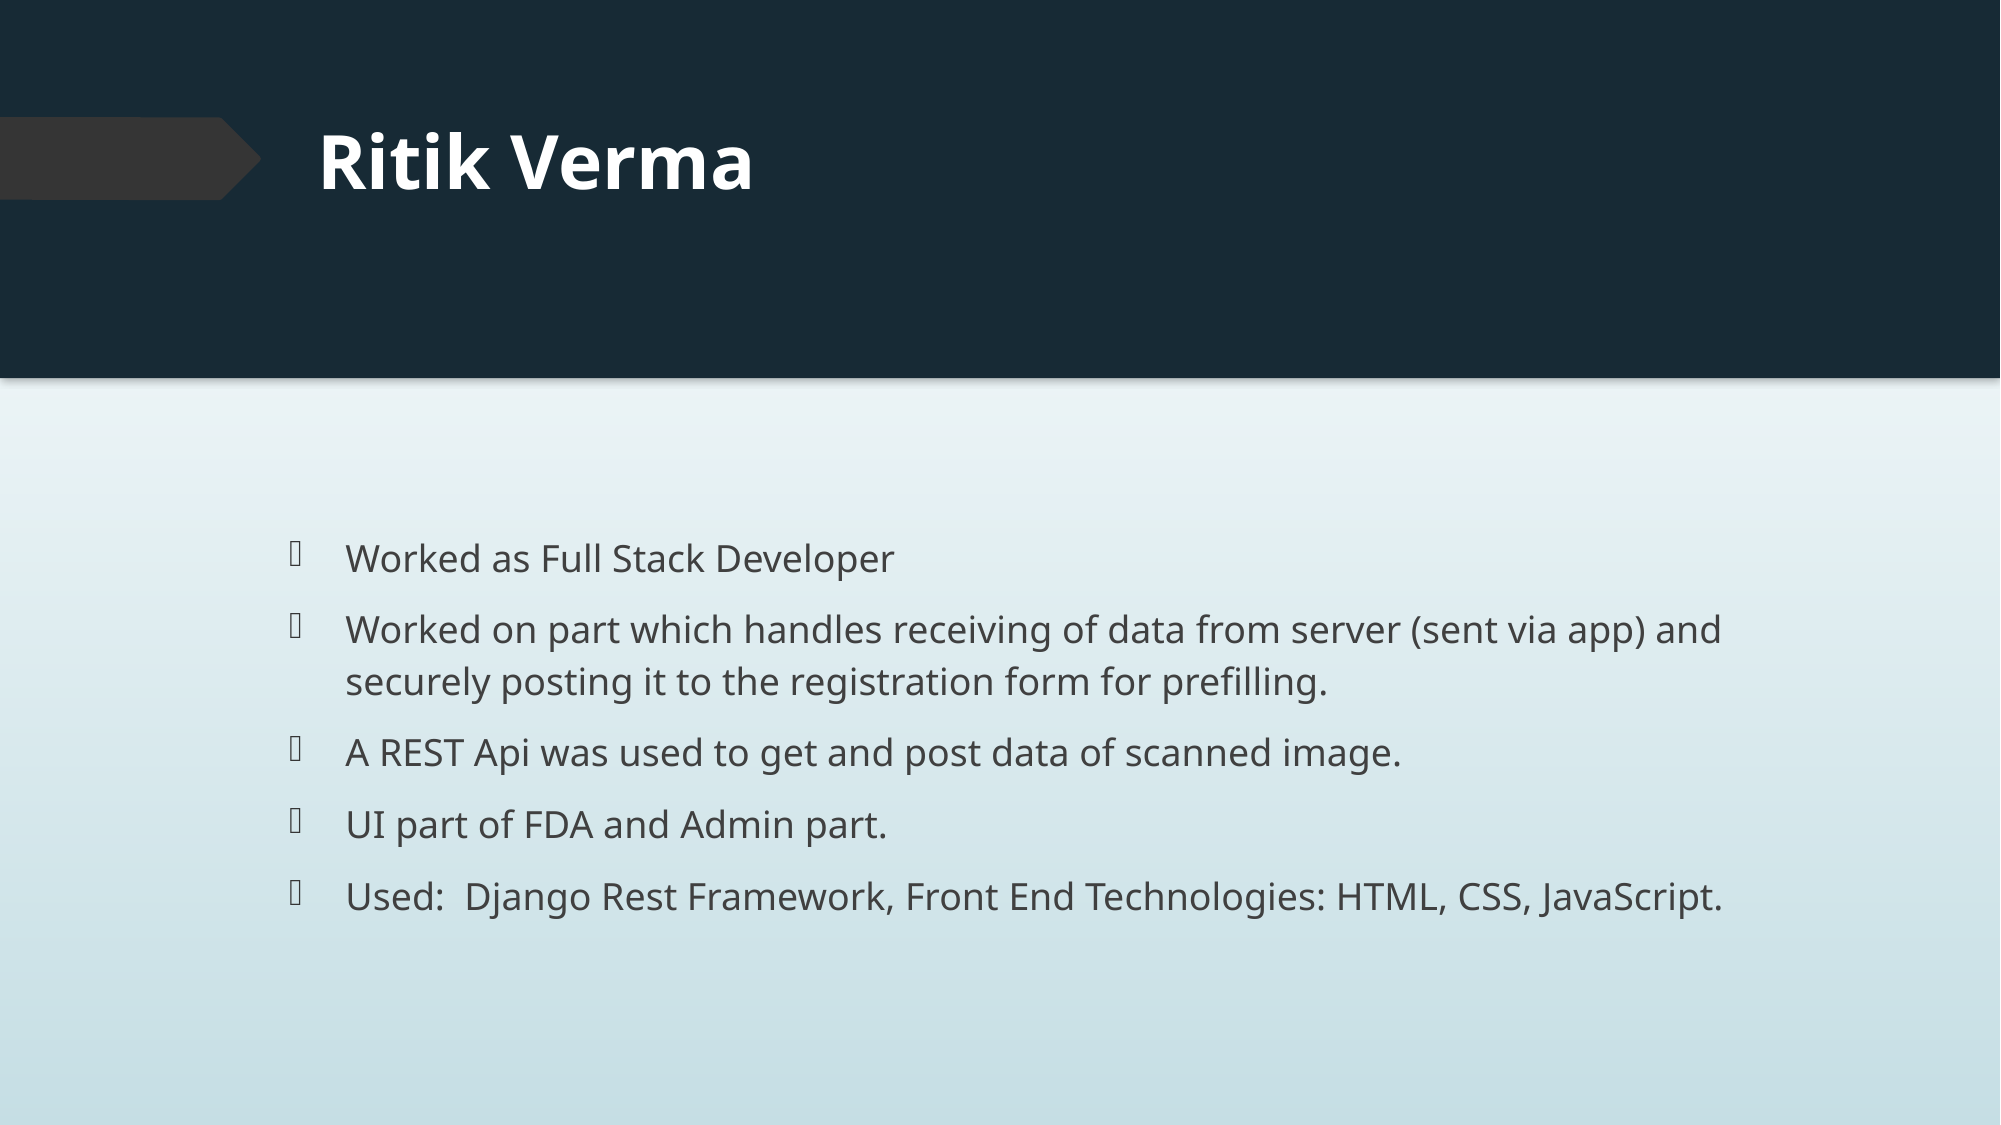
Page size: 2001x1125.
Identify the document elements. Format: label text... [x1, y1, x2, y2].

text_box [0, 0, 2000, 379]
text_box Worked as Full Stack Developer Worked on part which handles receiving of data from server (sent via app) and securely posting it to the registration form for prefilling. A REST Api was used to get and post data of scanned image. UI part of FDA and Admin part. Used: Django Rest Framework, Front End Technologies: HTML, CSS, JavaScript. [274, 524, 1814, 939]
text_box [0, 389, 2000, 1125]
text_box [0, 117, 261, 201]
text_box Ritik Verma [302, 102, 1842, 313]
